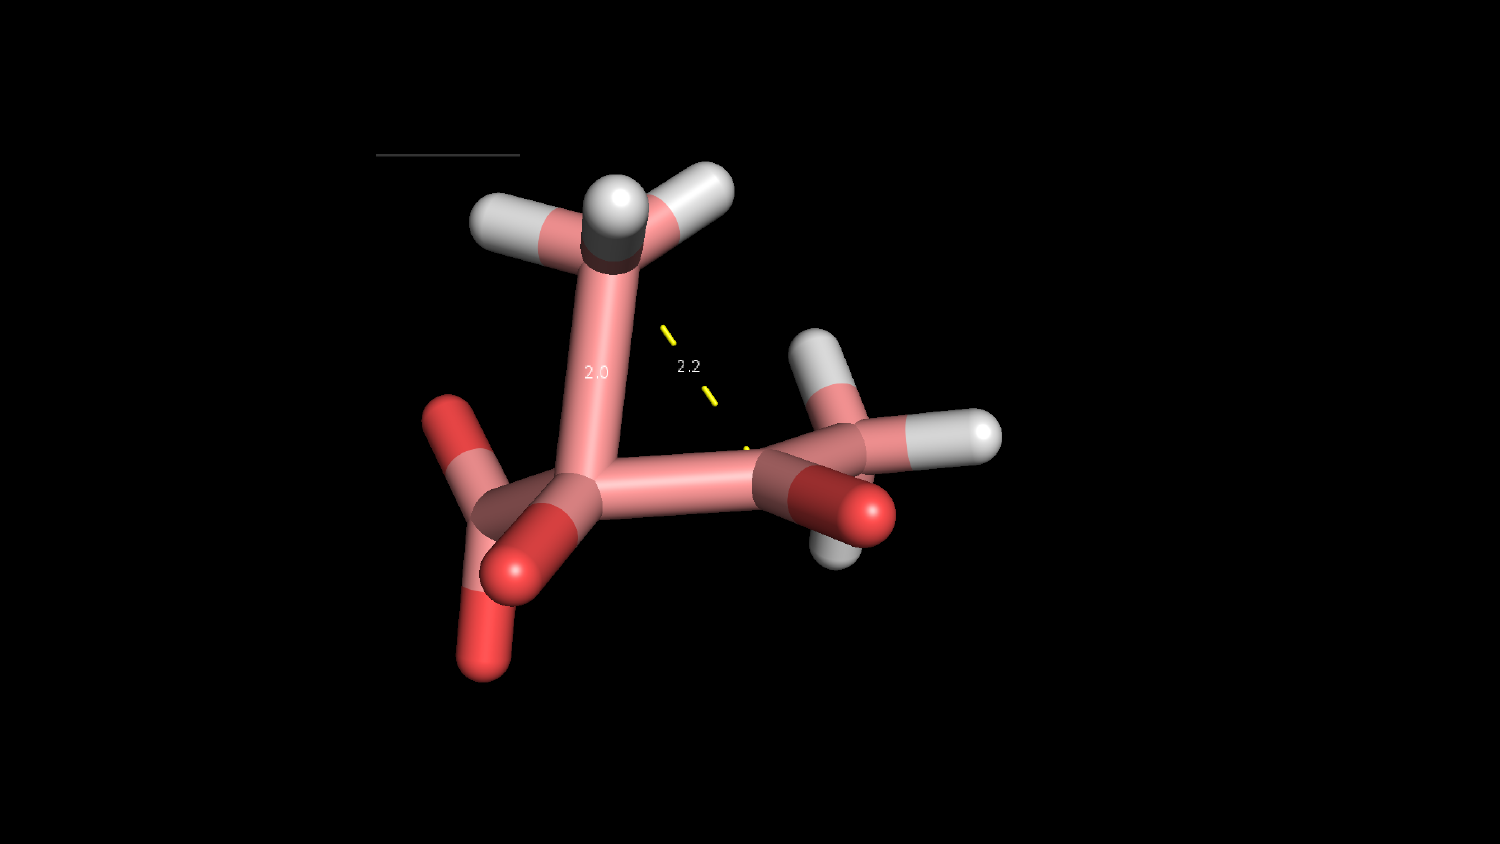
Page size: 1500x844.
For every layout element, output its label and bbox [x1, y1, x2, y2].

picture [375, 154, 1012, 690]
